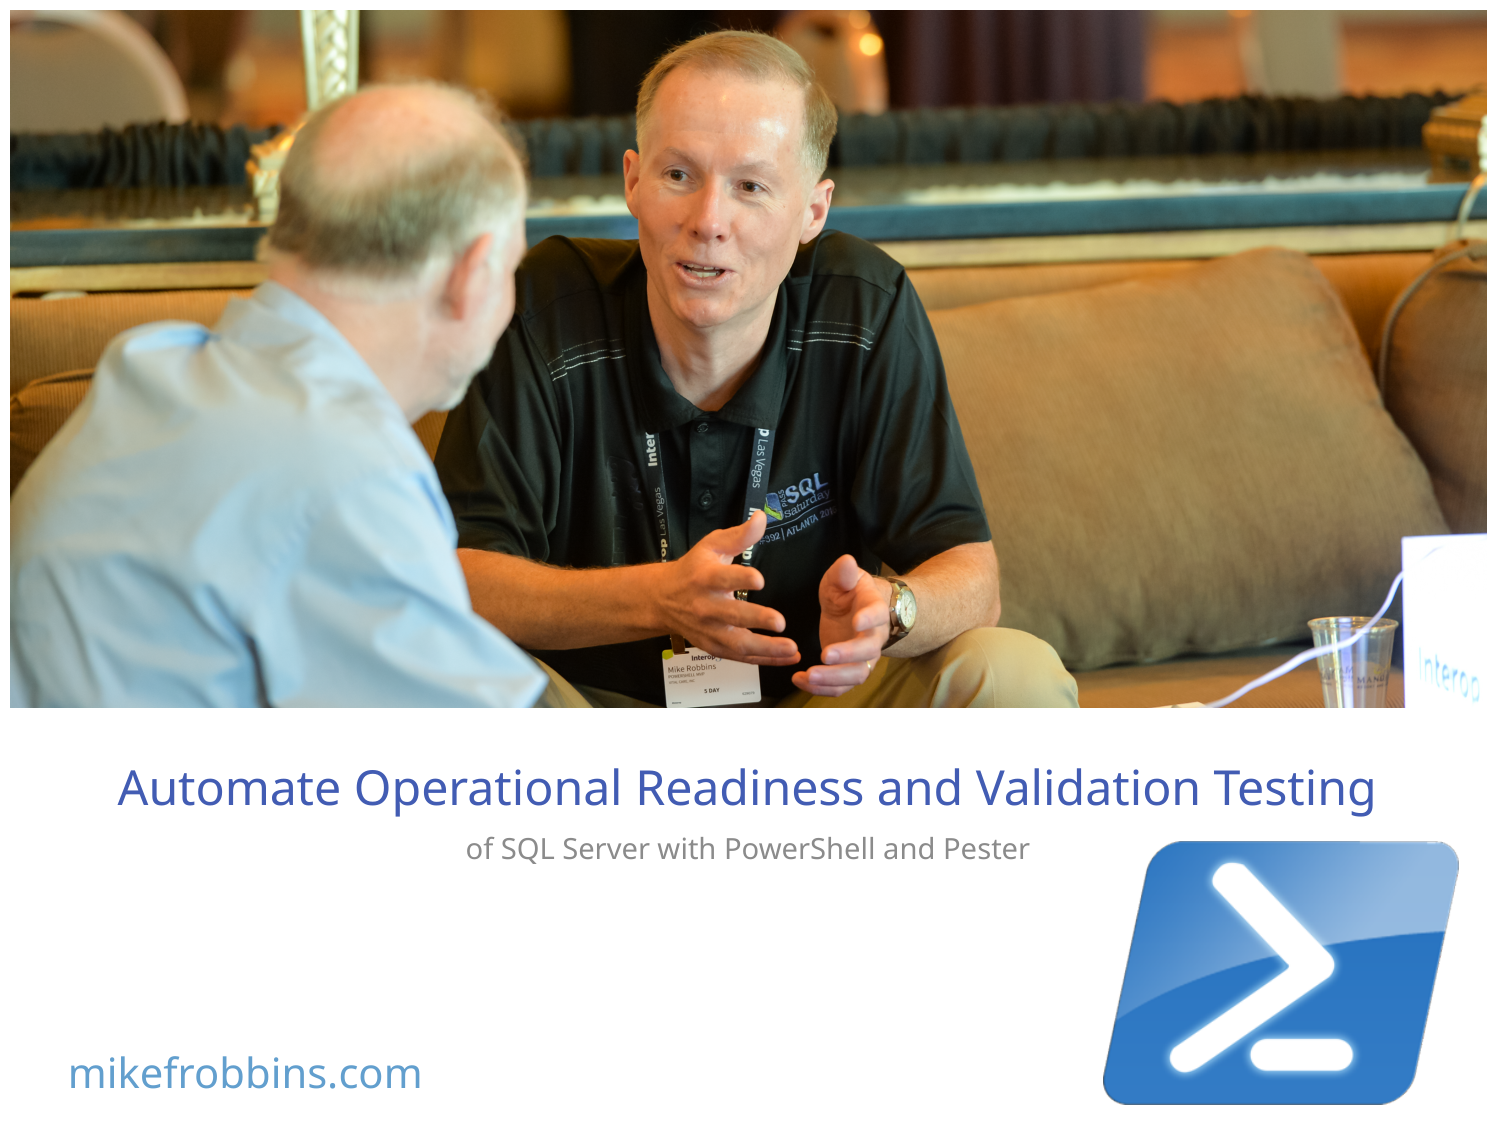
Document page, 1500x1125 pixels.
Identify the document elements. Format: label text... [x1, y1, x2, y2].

picture [10, 10, 1487, 708]
subtitle of SQL Server with PowerShell and Pester [10, 822, 1487, 898]
title Automate Operational Readiness and Validation Testing [10, 710, 1487, 822]
picture [1103, 898, 1459, 1105]
